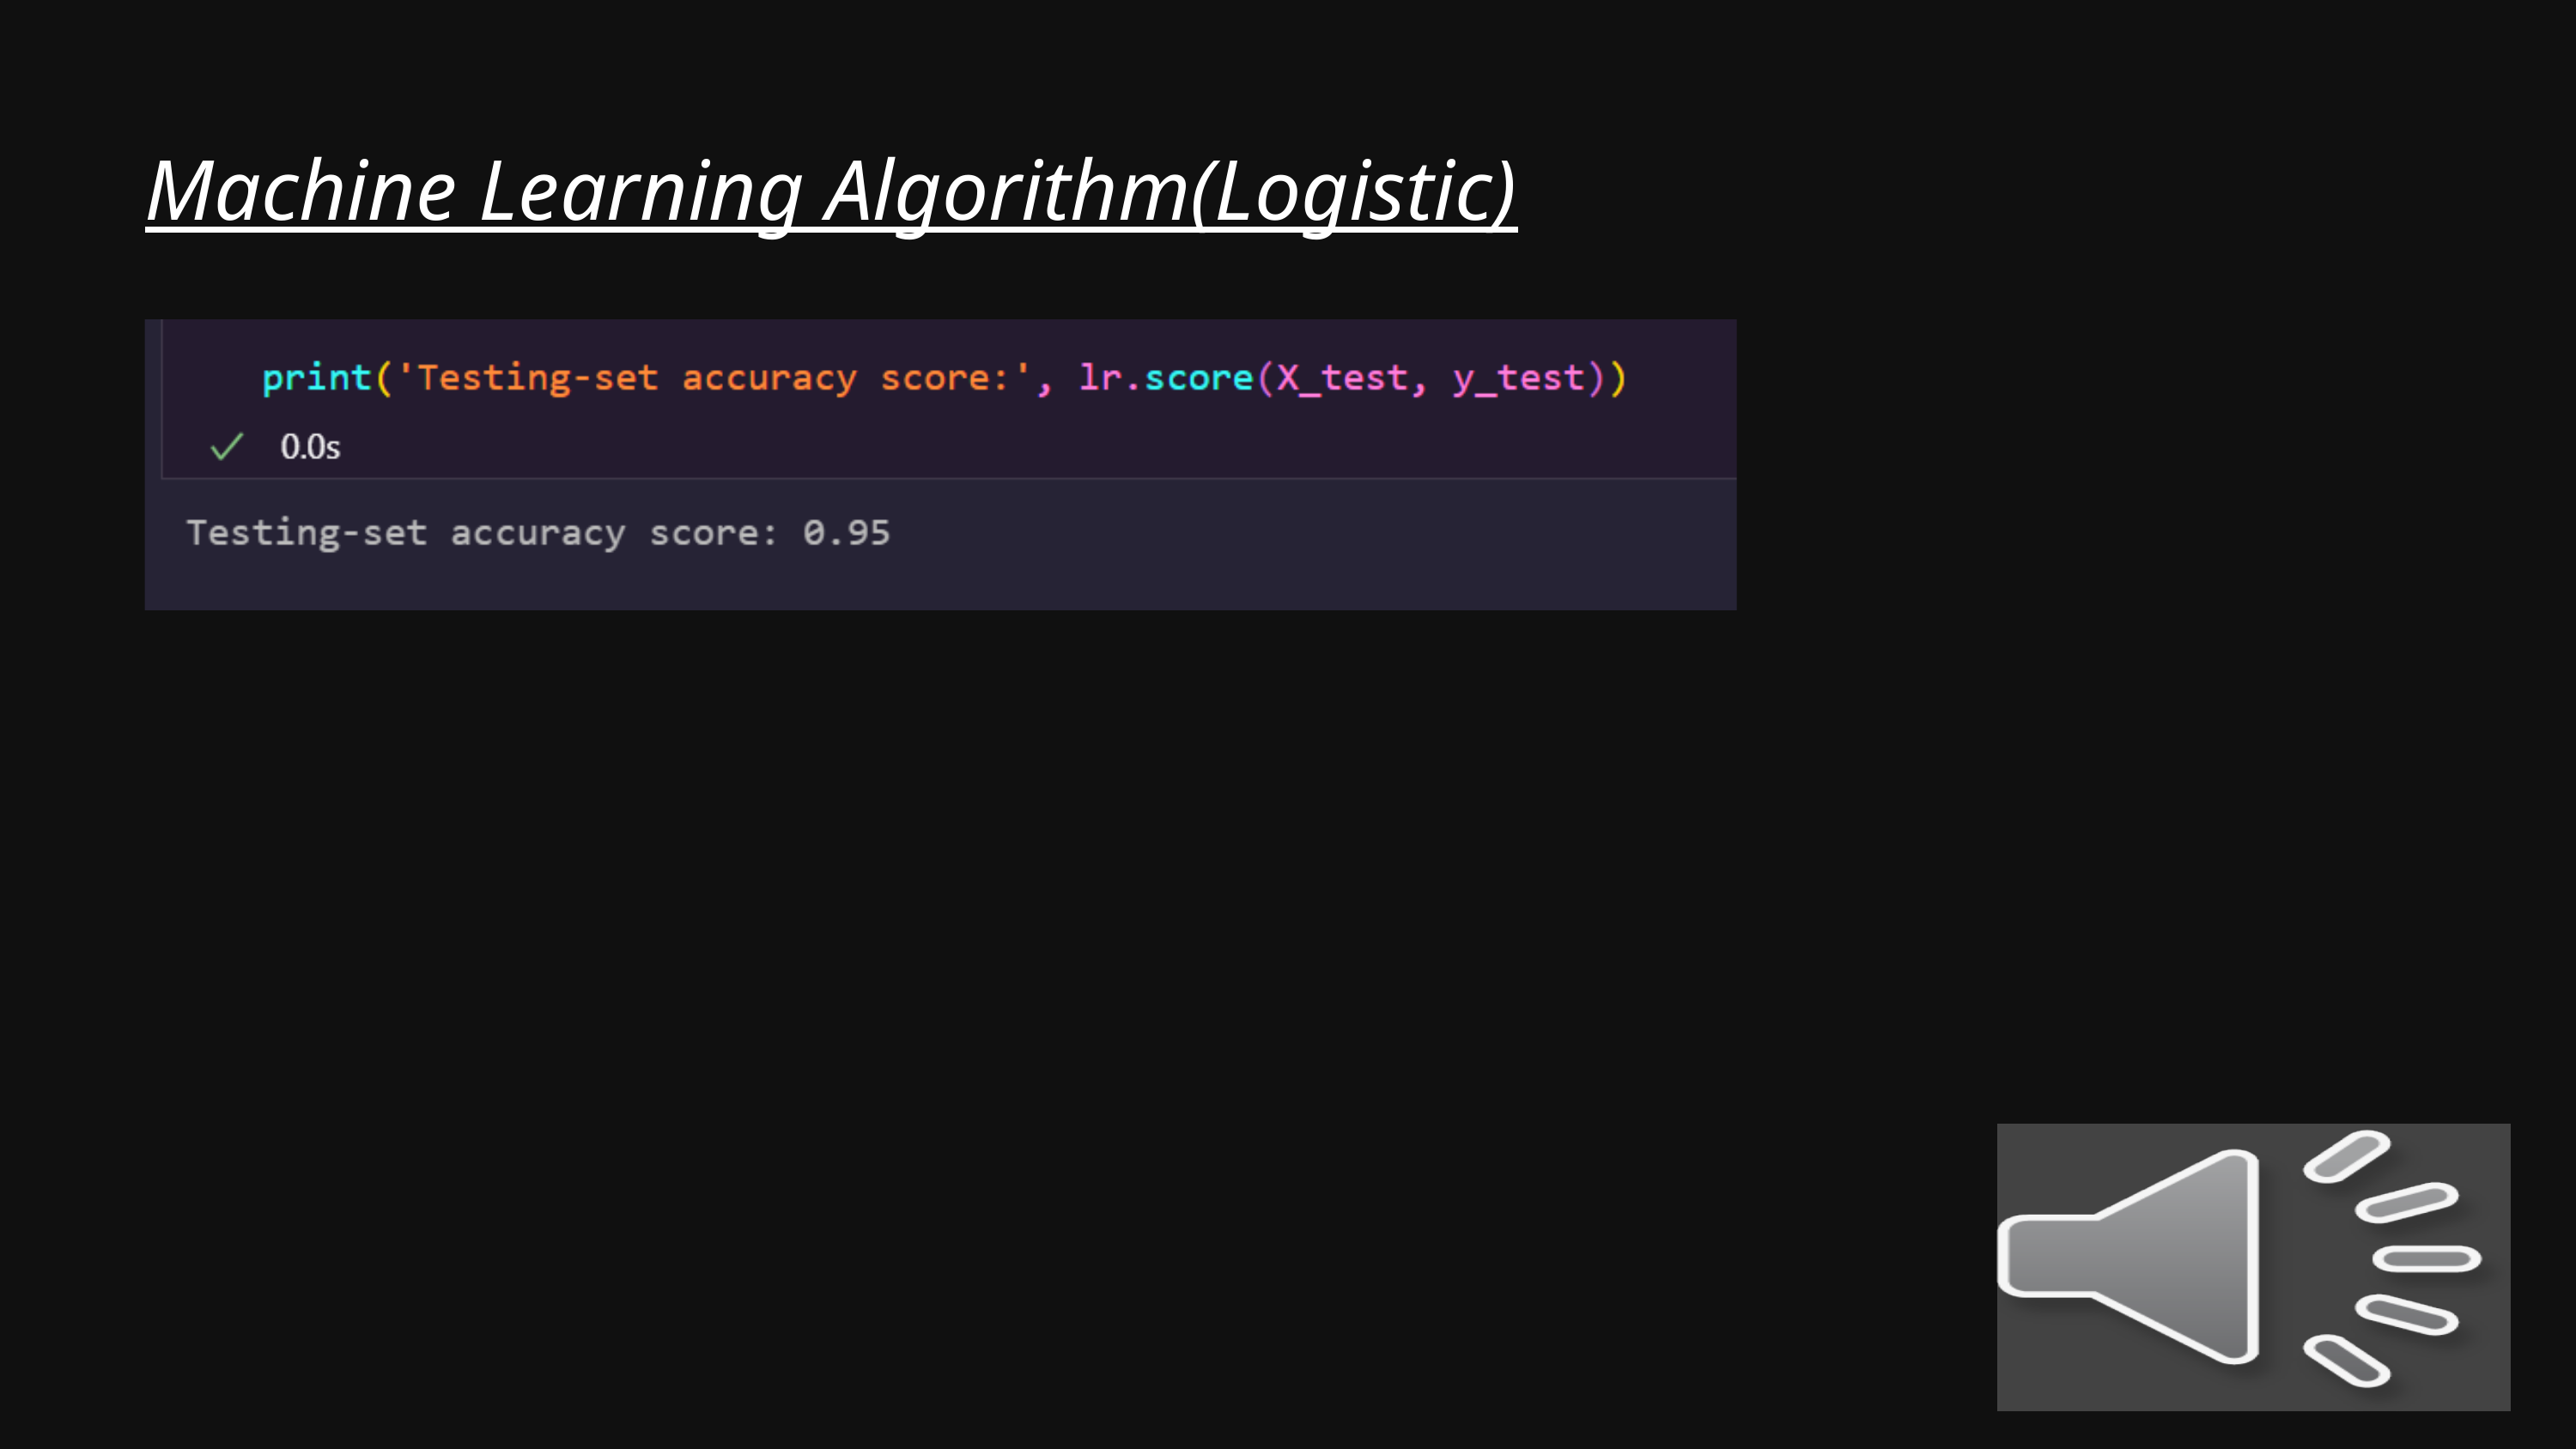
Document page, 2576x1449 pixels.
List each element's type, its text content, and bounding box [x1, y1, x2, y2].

text_box [144, 319, 1737, 610]
picture [1996, 1122, 2512, 1413]
text_box Machine Learning Algorithm(Logistic) [144, 120, 1522, 237]
